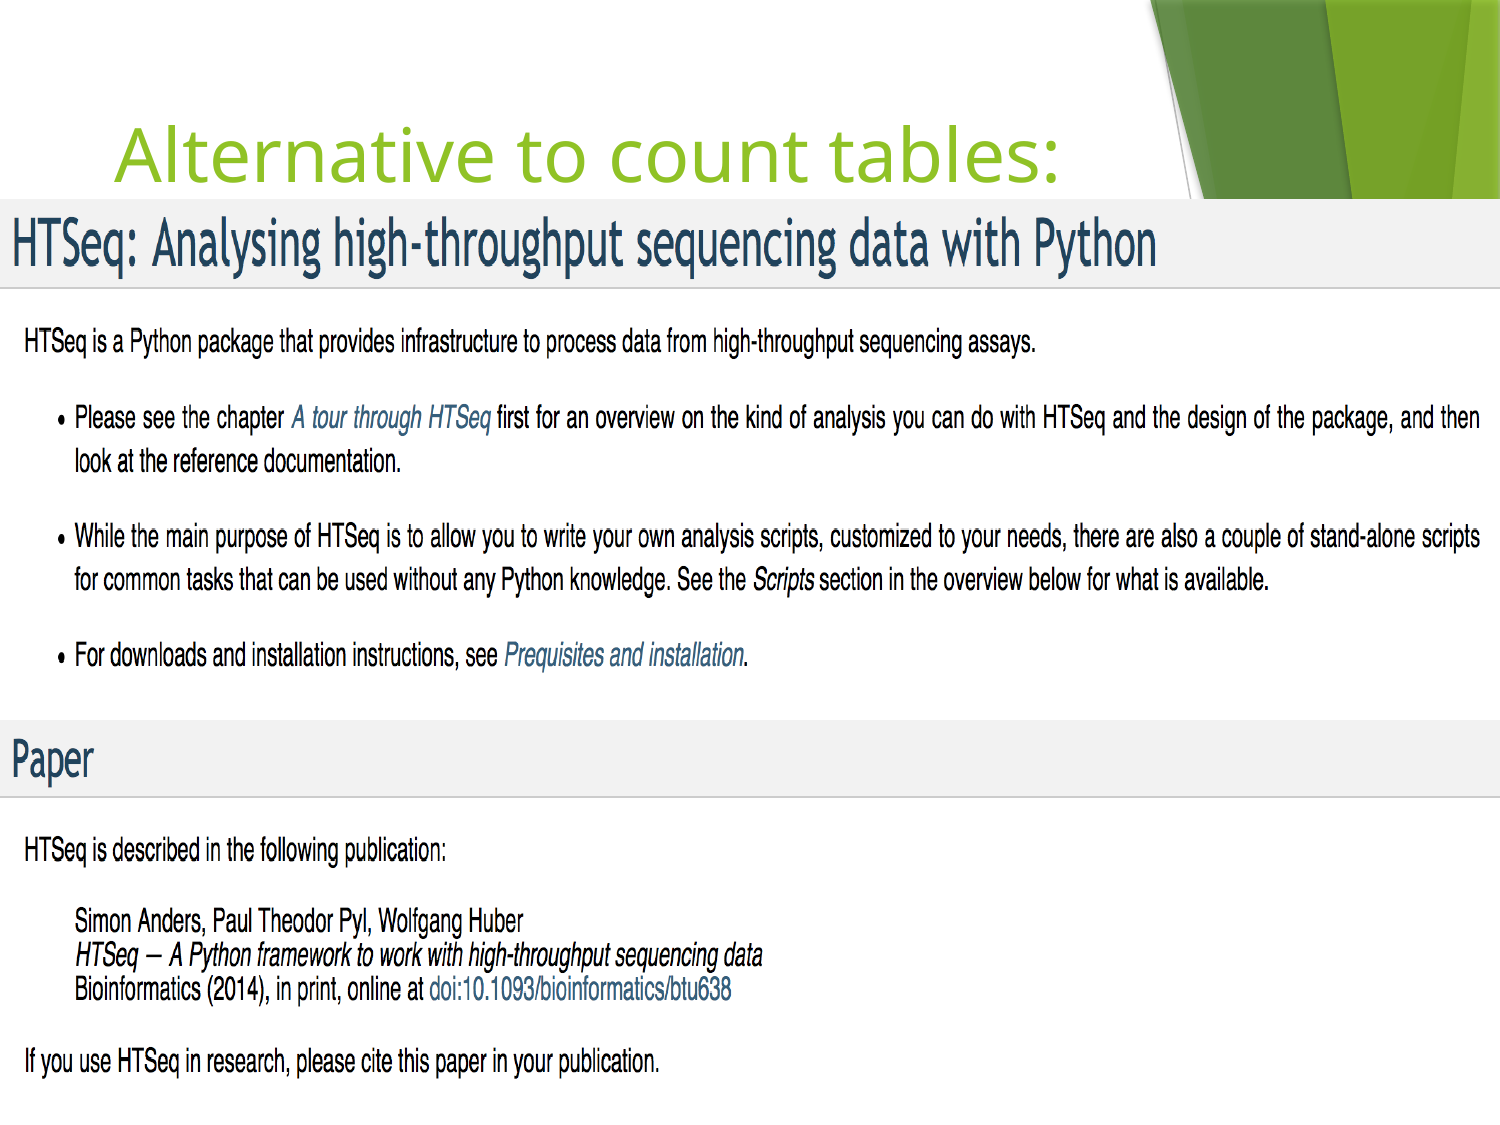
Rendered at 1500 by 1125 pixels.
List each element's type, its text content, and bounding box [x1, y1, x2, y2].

title Alternative to count tables: HTSeq [99, 99, 1142, 198]
picture [0, 199, 1500, 1125]
